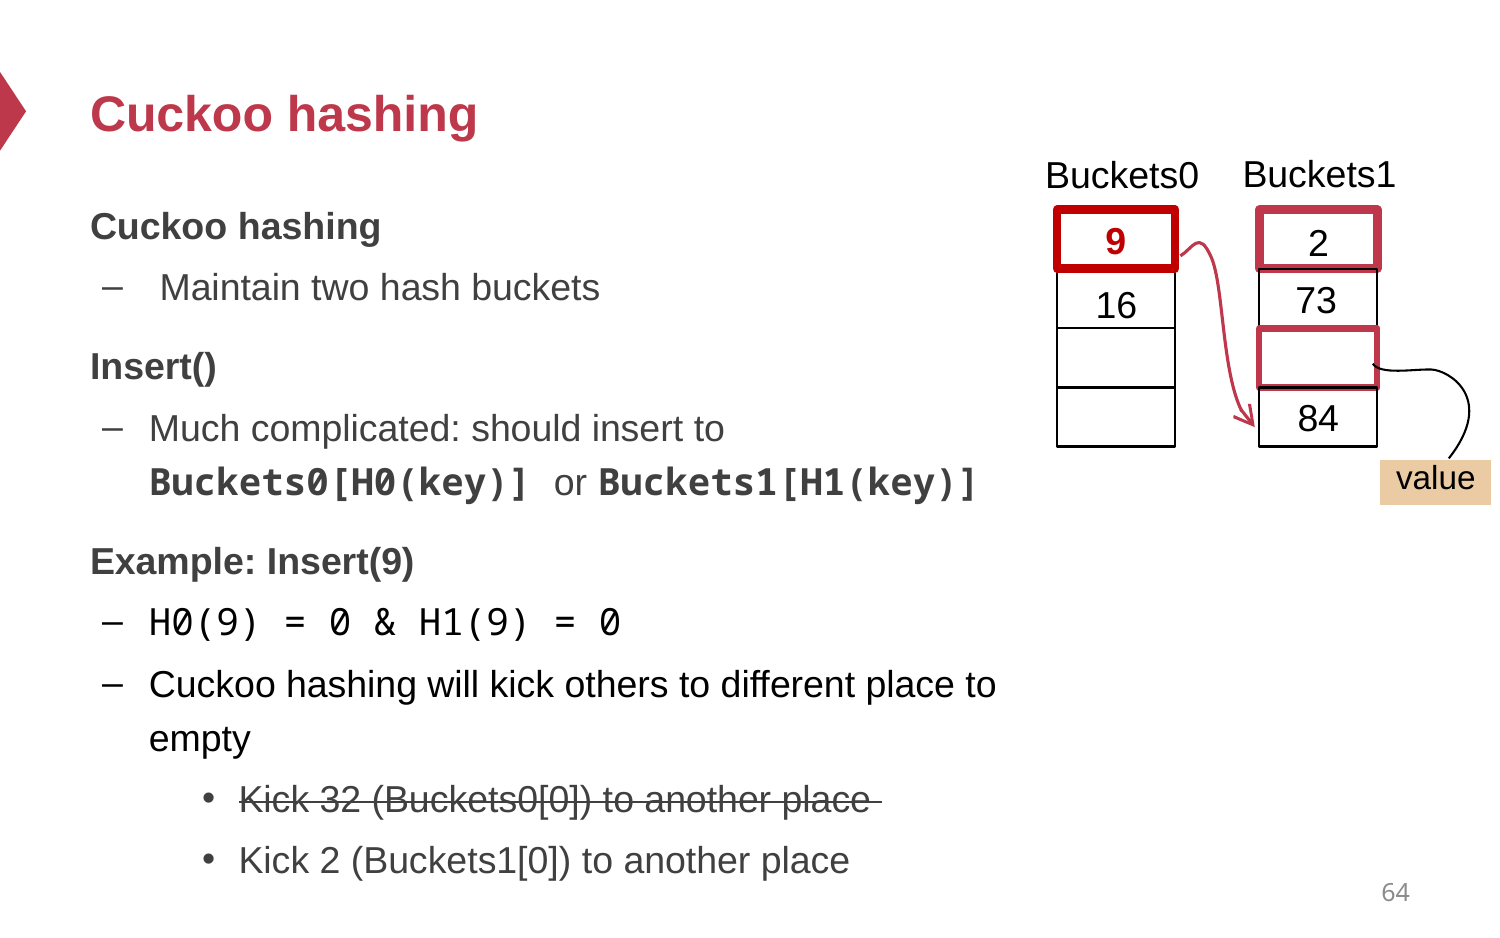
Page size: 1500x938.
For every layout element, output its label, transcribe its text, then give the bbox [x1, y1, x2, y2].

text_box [1378, 448, 1494, 508]
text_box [1056, 268, 1176, 327]
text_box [1259, 327, 1378, 386]
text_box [1259, 208, 1378, 268]
text_box Buckets1 [1227, 143, 1425, 203]
text_box [1055, 207, 1177, 269]
text_box 9 [1090, 209, 1142, 267]
text_box [1179, 240, 1254, 427]
slide_number 64 [1074, 868, 1425, 919]
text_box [1056, 386, 1176, 448]
text_box [1382, 367, 1472, 447]
list Cuckoo hashing Maintain two hash buckets Insert() Much complicated: should insert to Buckets0[H0(key)] or Buckets1[H1(key)] Example: Insert(9) H0(9) = 0 & H1(9) = 0 Cuckoo hashing will kick others to different place to empty Kick 32 (Buckets0[0]) to another place Kick 2 (Buckets1[0]) to another place [75, 185, 1075, 938]
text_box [1259, 386, 1378, 448]
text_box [1259, 268, 1378, 327]
title Cuckoo hashing [75, 37, 1425, 185]
text_box Buckets0 [1030, 143, 1228, 204]
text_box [1056, 327, 1176, 386]
